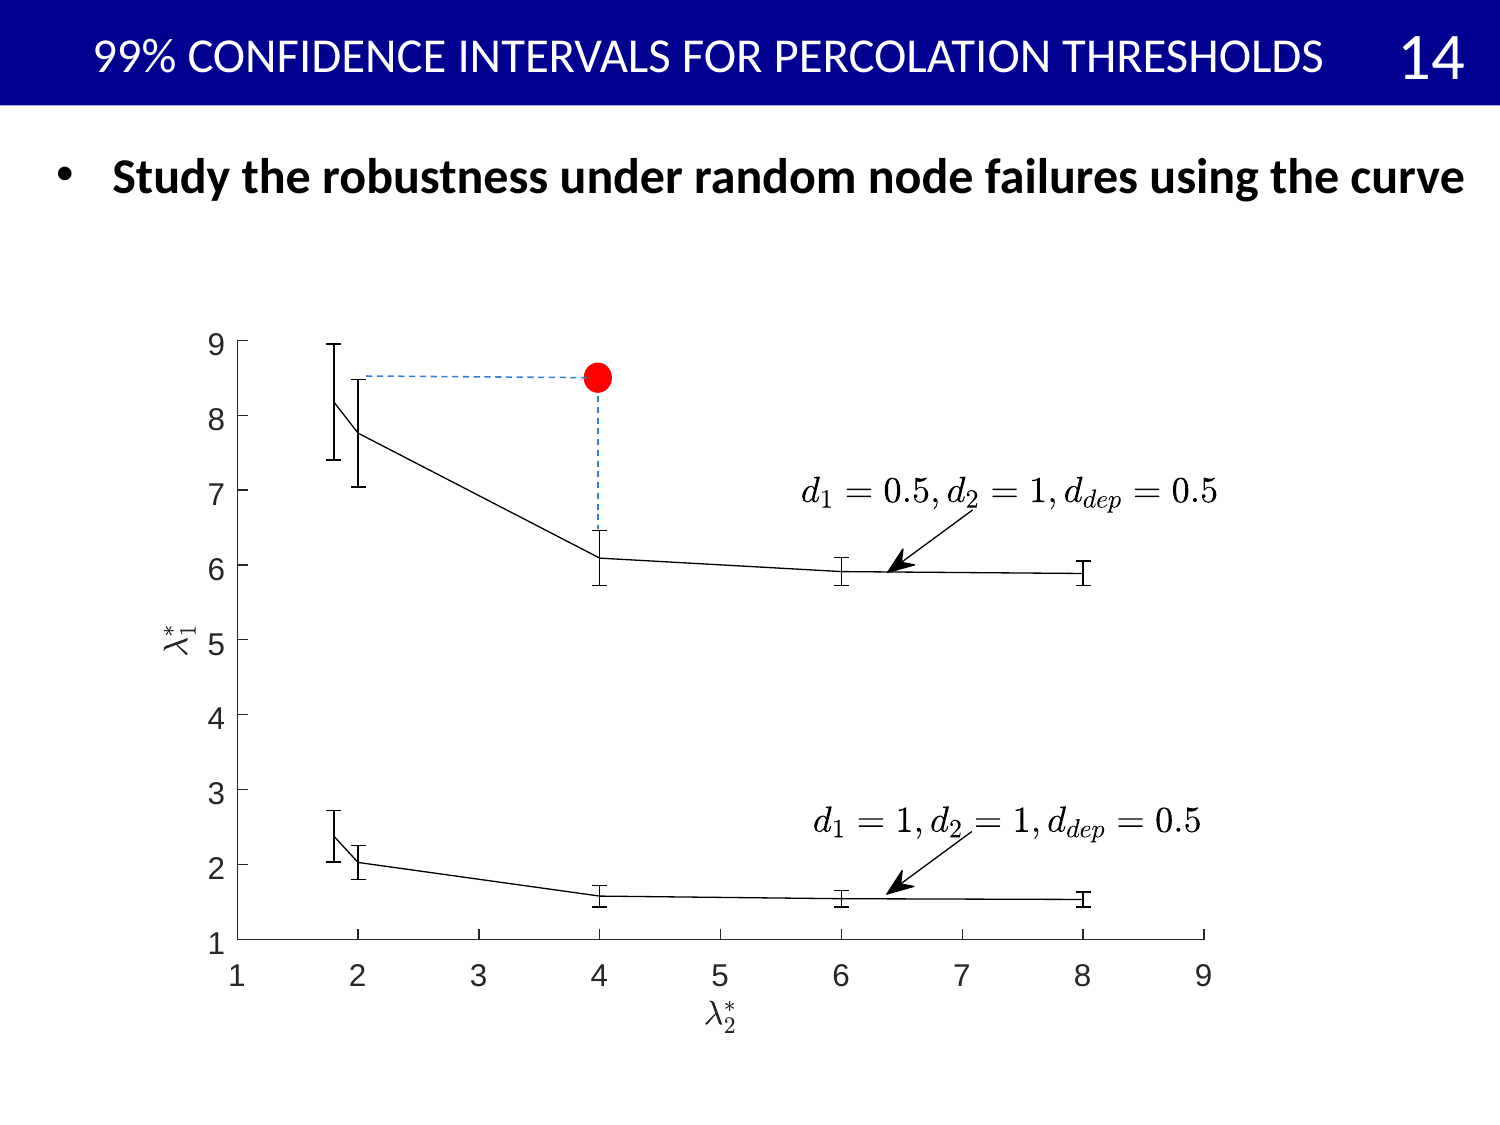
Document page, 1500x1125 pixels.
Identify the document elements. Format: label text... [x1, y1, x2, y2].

picture [74, 283, 1322, 1036]
text_box Study the robustness under random node failures using the curve [41, 135, 1500, 211]
title 99% confidence intervals for percolation thresholds [41, 9, 1375, 97]
slide_number 14 [1246, 28, 1480, 79]
